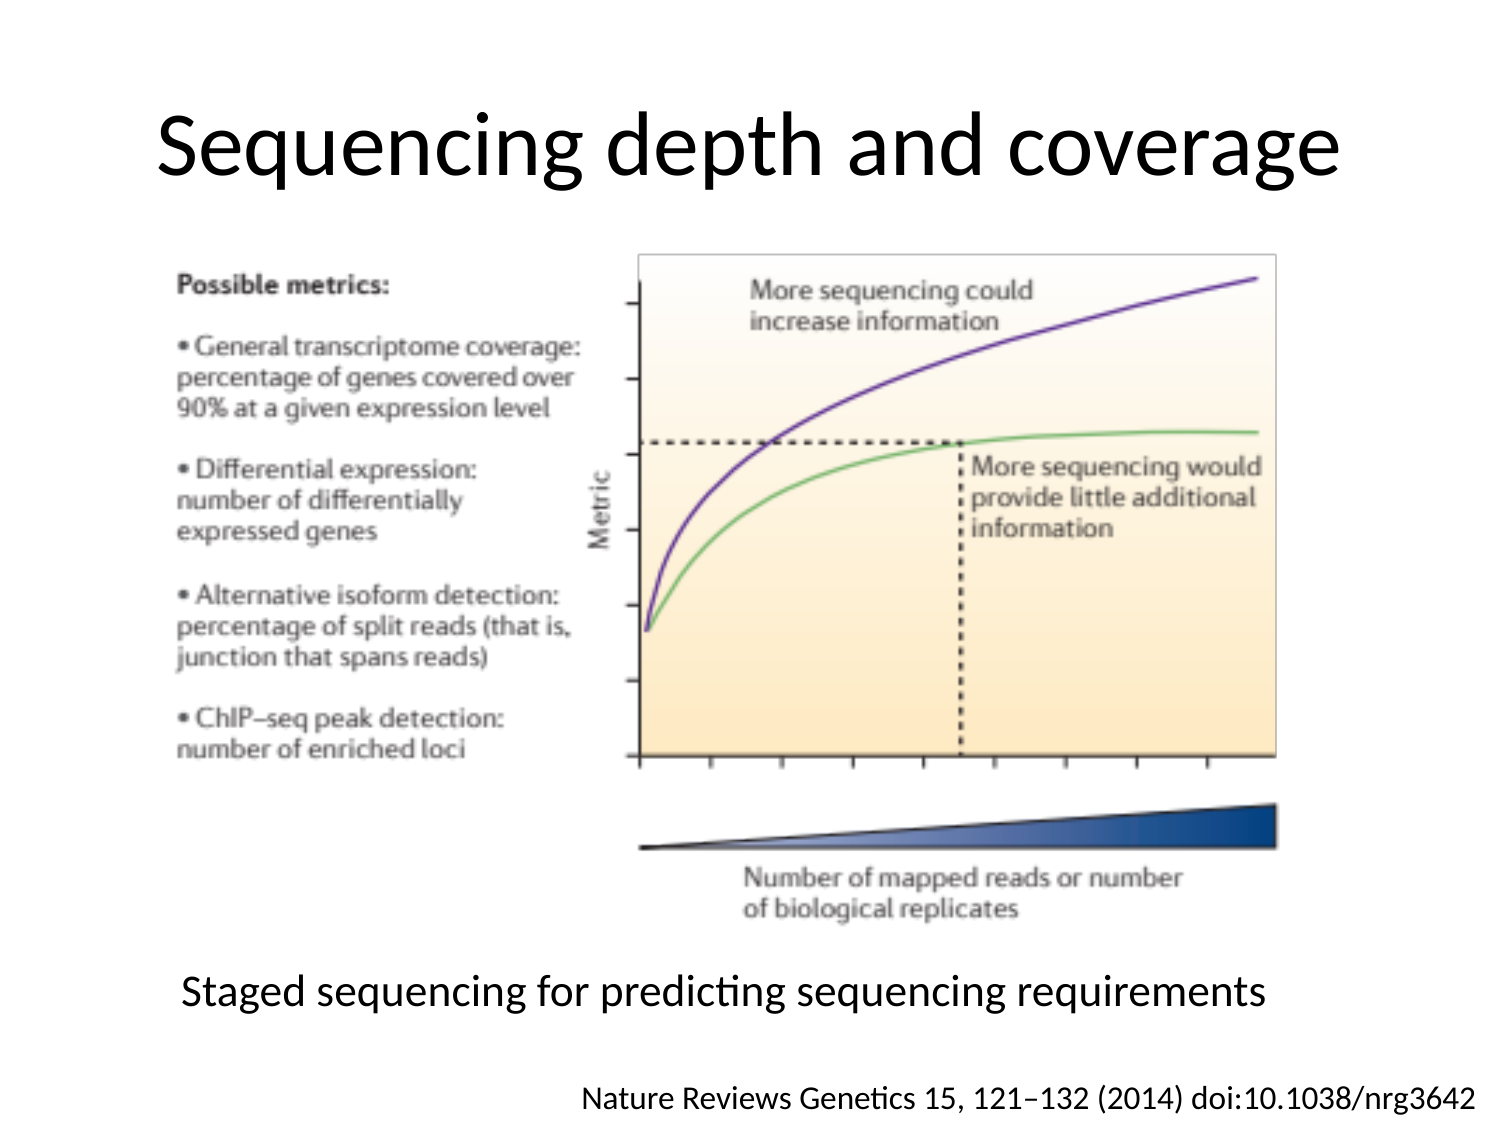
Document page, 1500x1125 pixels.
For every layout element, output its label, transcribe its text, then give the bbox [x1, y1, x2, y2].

text_box Nature Reviews Genetics 15, 121–132 (2014) doi:10.1038/nrg3642 [566, 1068, 1492, 1124]
title Sequencing depth and coverage [75, 45, 1425, 233]
list Staged sequencing for predicting sequencing requirements [142, 953, 1317, 1069]
picture [173, 247, 1286, 932]
